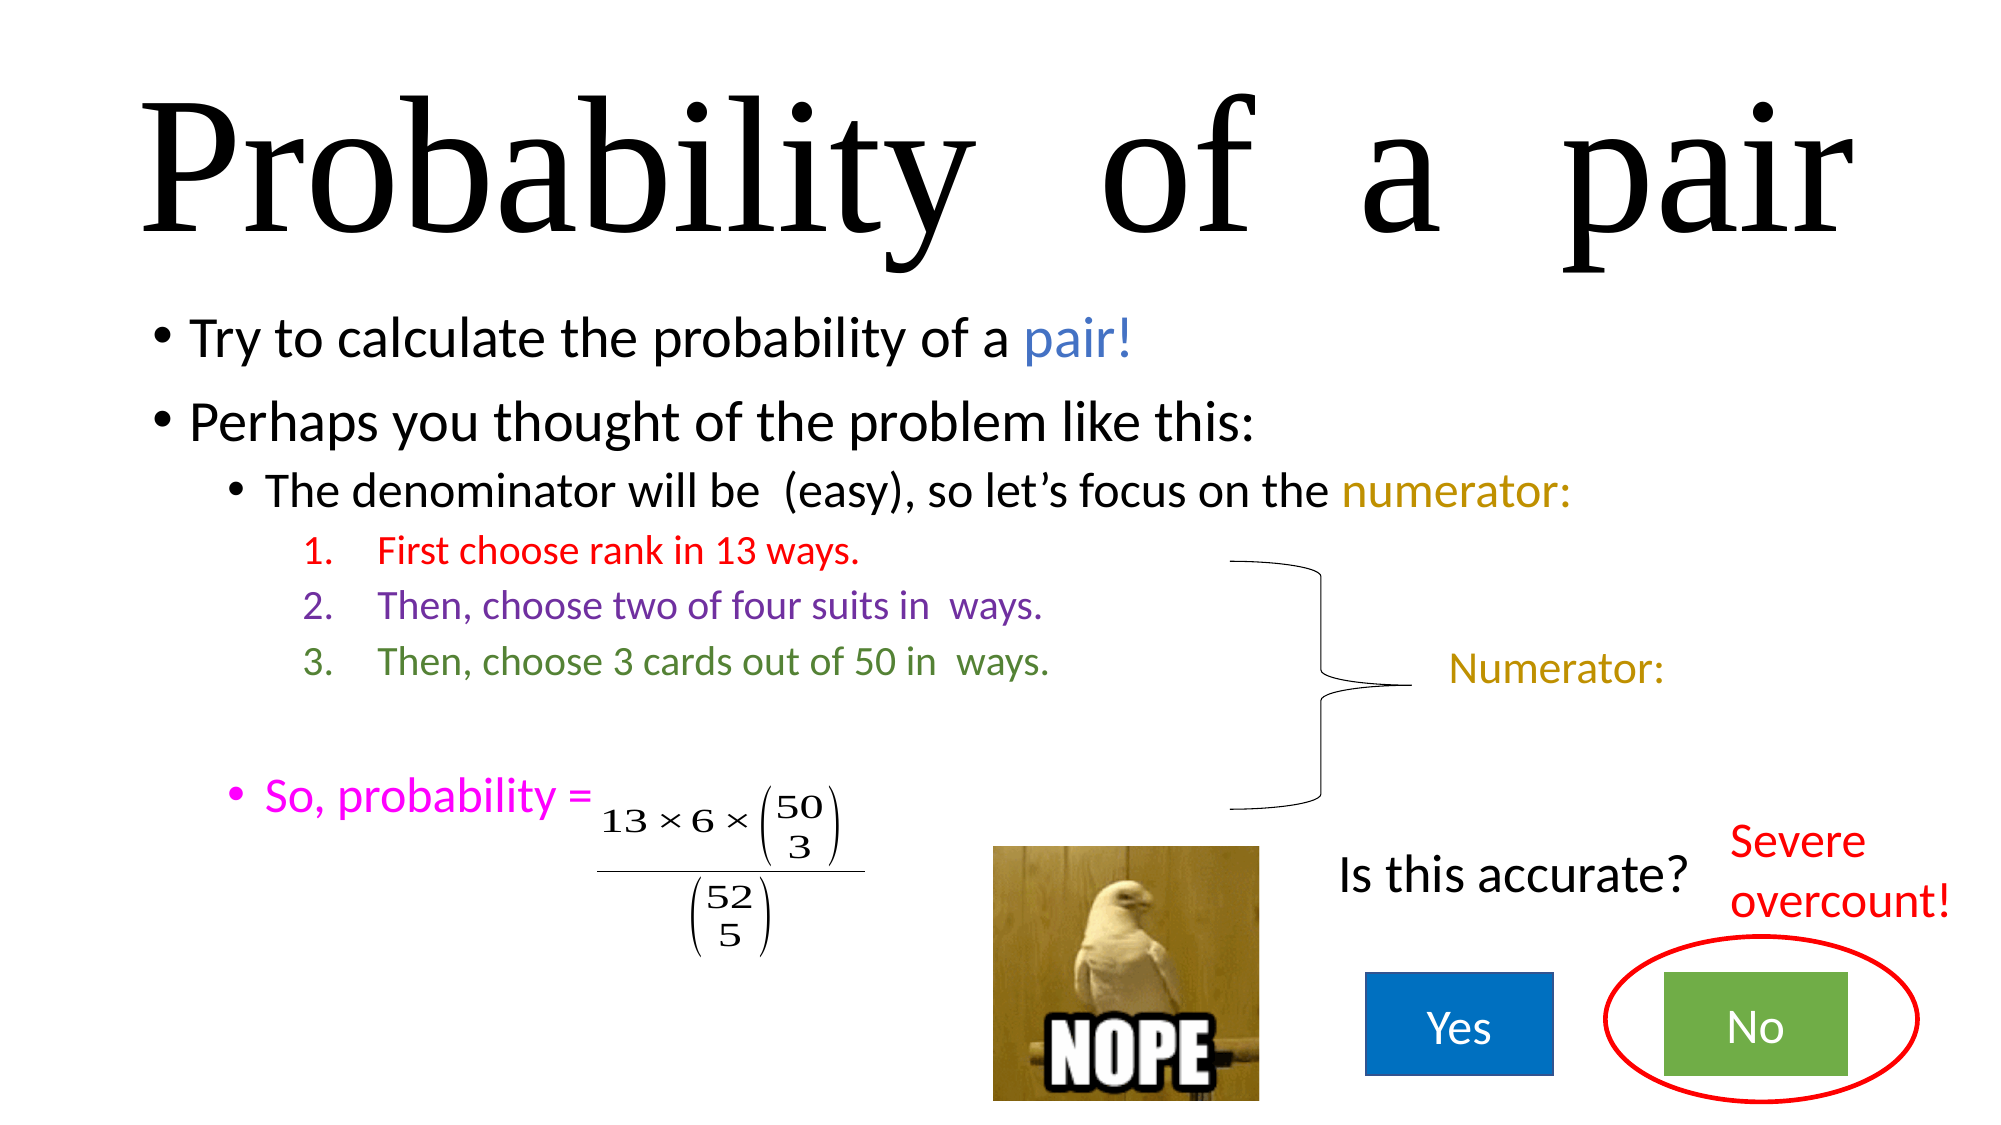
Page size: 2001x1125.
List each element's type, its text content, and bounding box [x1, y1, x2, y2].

text_box Yes [1365, 972, 1554, 1076]
text_box Severe overcount! [1715, 800, 2000, 935]
text_box [1229, 560, 1412, 810]
text_box Is this accurate? [1323, 831, 1715, 911]
picture [993, 845, 1260, 1101]
text_box [1604, 935, 1919, 1103]
